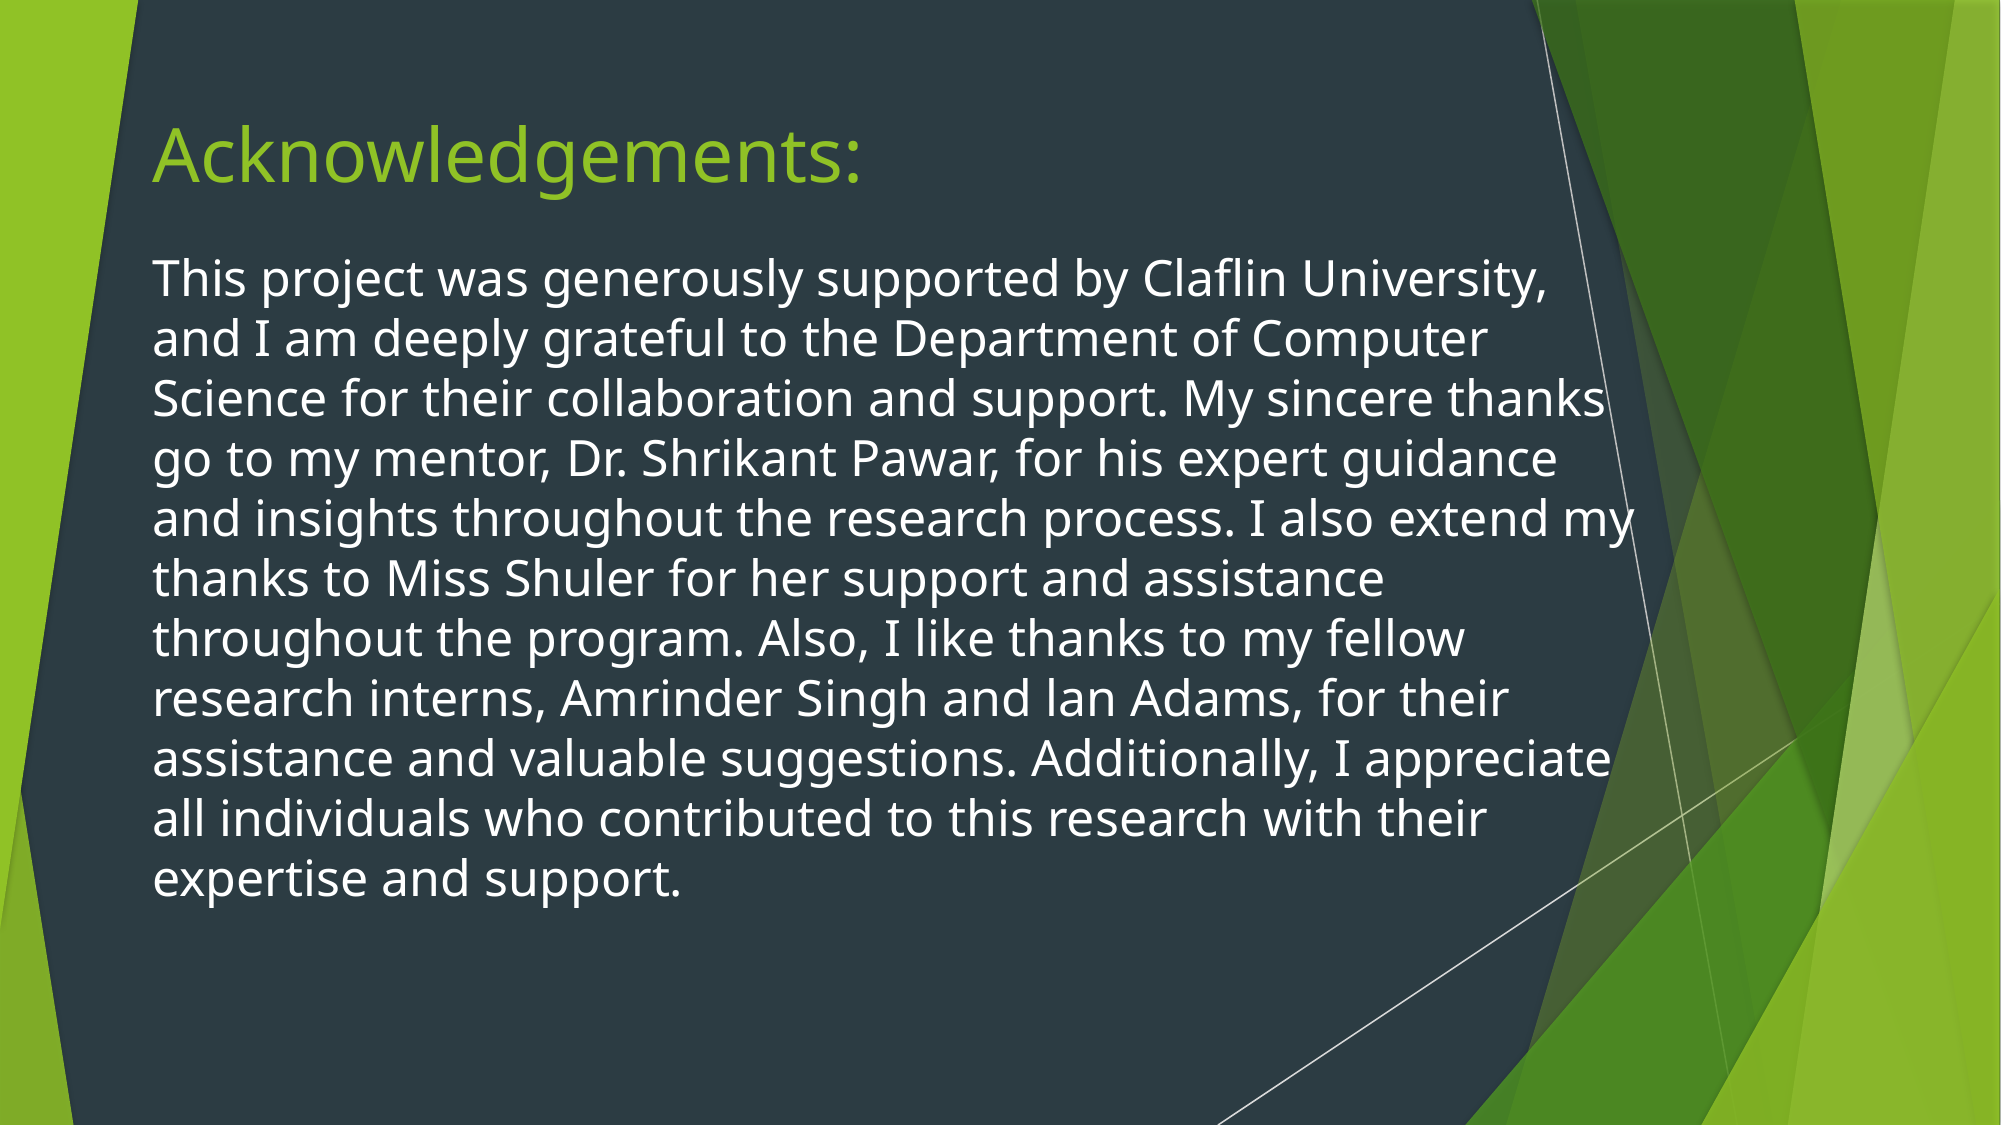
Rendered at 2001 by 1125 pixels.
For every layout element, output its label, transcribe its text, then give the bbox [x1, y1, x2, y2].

text_box This project was generously supported by Claflin University, and I am deeply grateful to the Department of Computer Science for their collaboration and support. My sincere thanks go to my mentor, Dr. Shrikant Pawar, for his expert guidance and insights throughout the research process. I also extend my thanks to Miss Shuler for her support and assistance throughout the program. Also, I like thanks to my fellow research interns, Amrinder Singh and lan Adams, for their assistance and valuable suggestions. Additionally, I appreciate all individuals who contributed to this research with their expertise and support. [137, 239, 1652, 915]
text_box [0, 0, 140, 931]
title Acknowledgements: [137, 99, 1548, 239]
